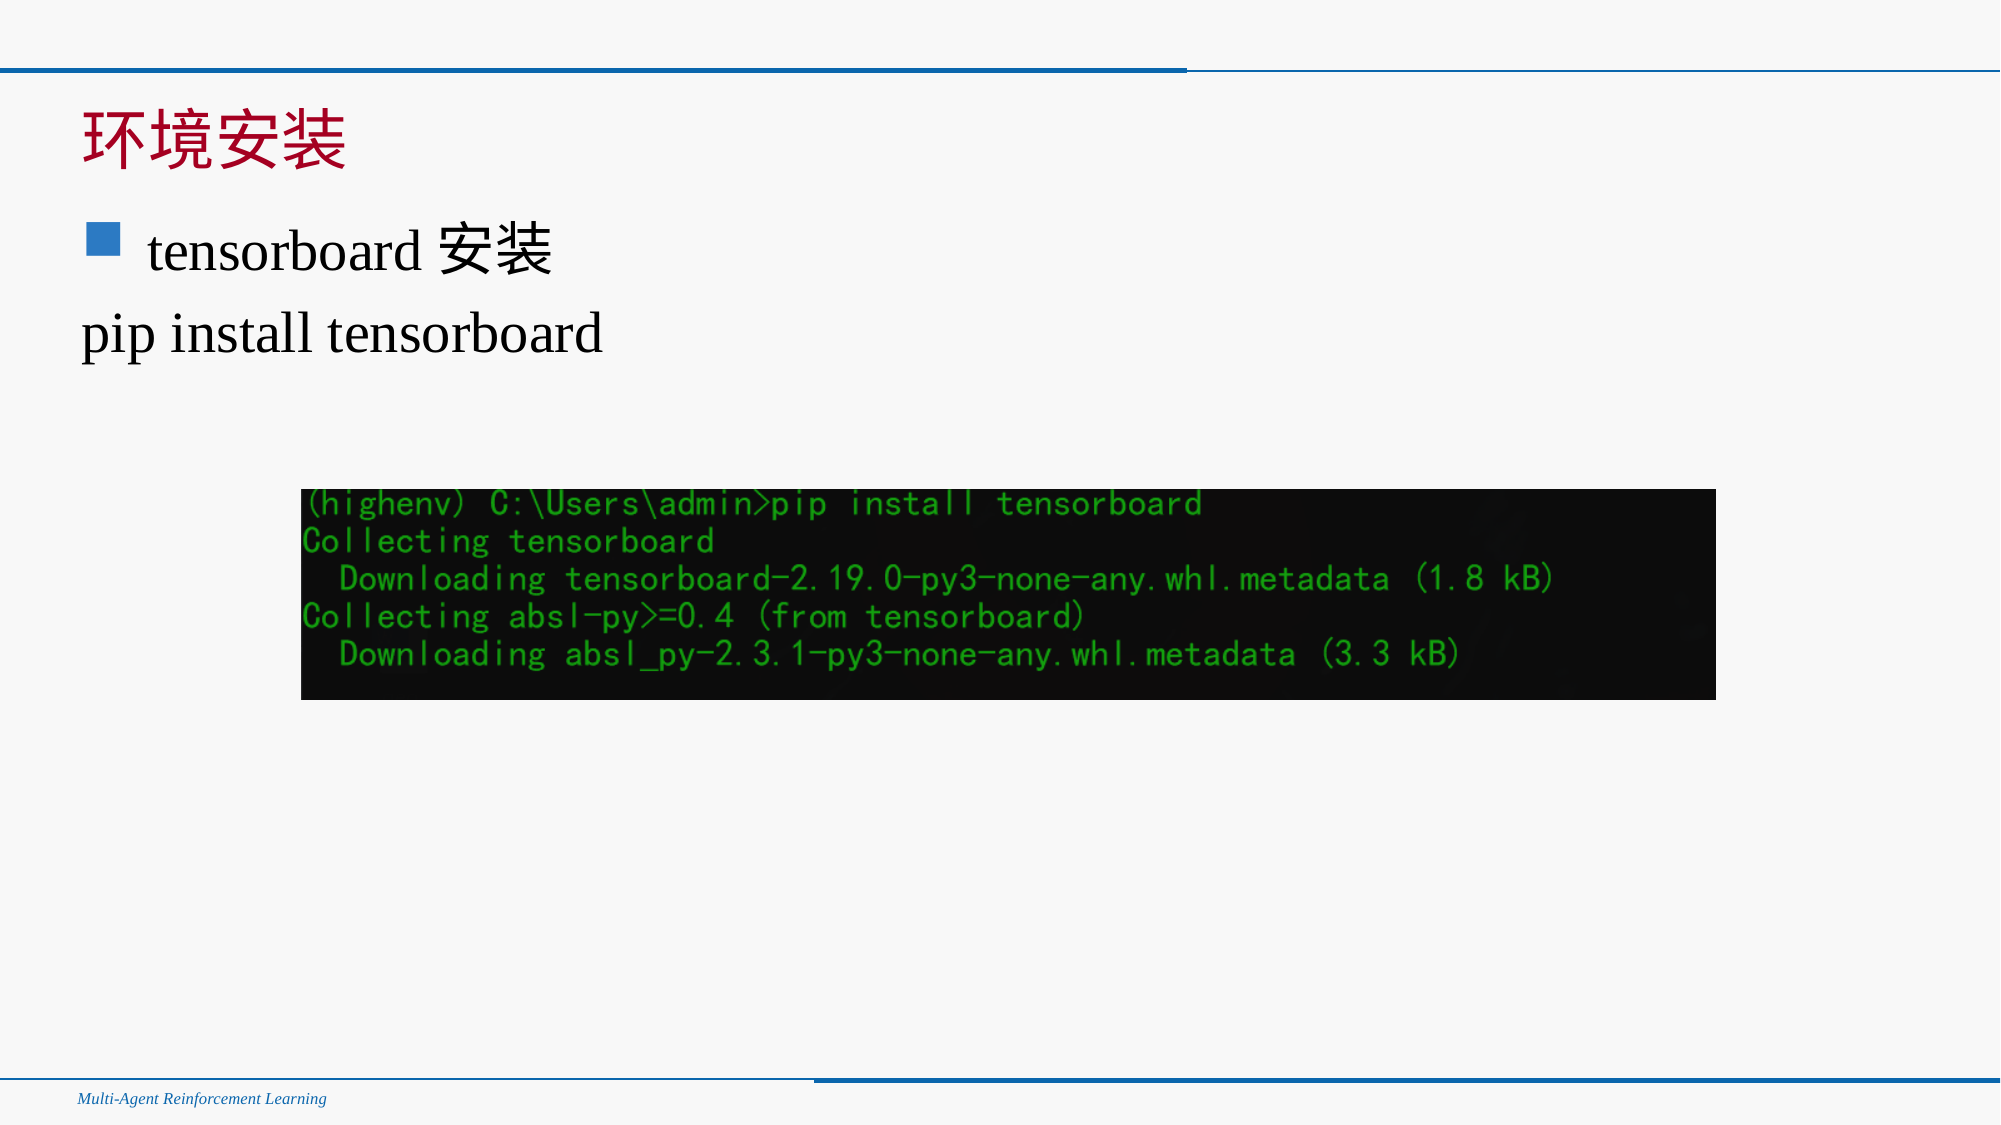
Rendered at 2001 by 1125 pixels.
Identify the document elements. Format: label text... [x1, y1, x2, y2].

list 环境安装 [66, 97, 1931, 178]
list tensorboard安装 pip install tensorboard [66, 204, 1931, 1051]
picture [301, 489, 1716, 700]
slide_number [1890, 1078, 1974, 1111]
